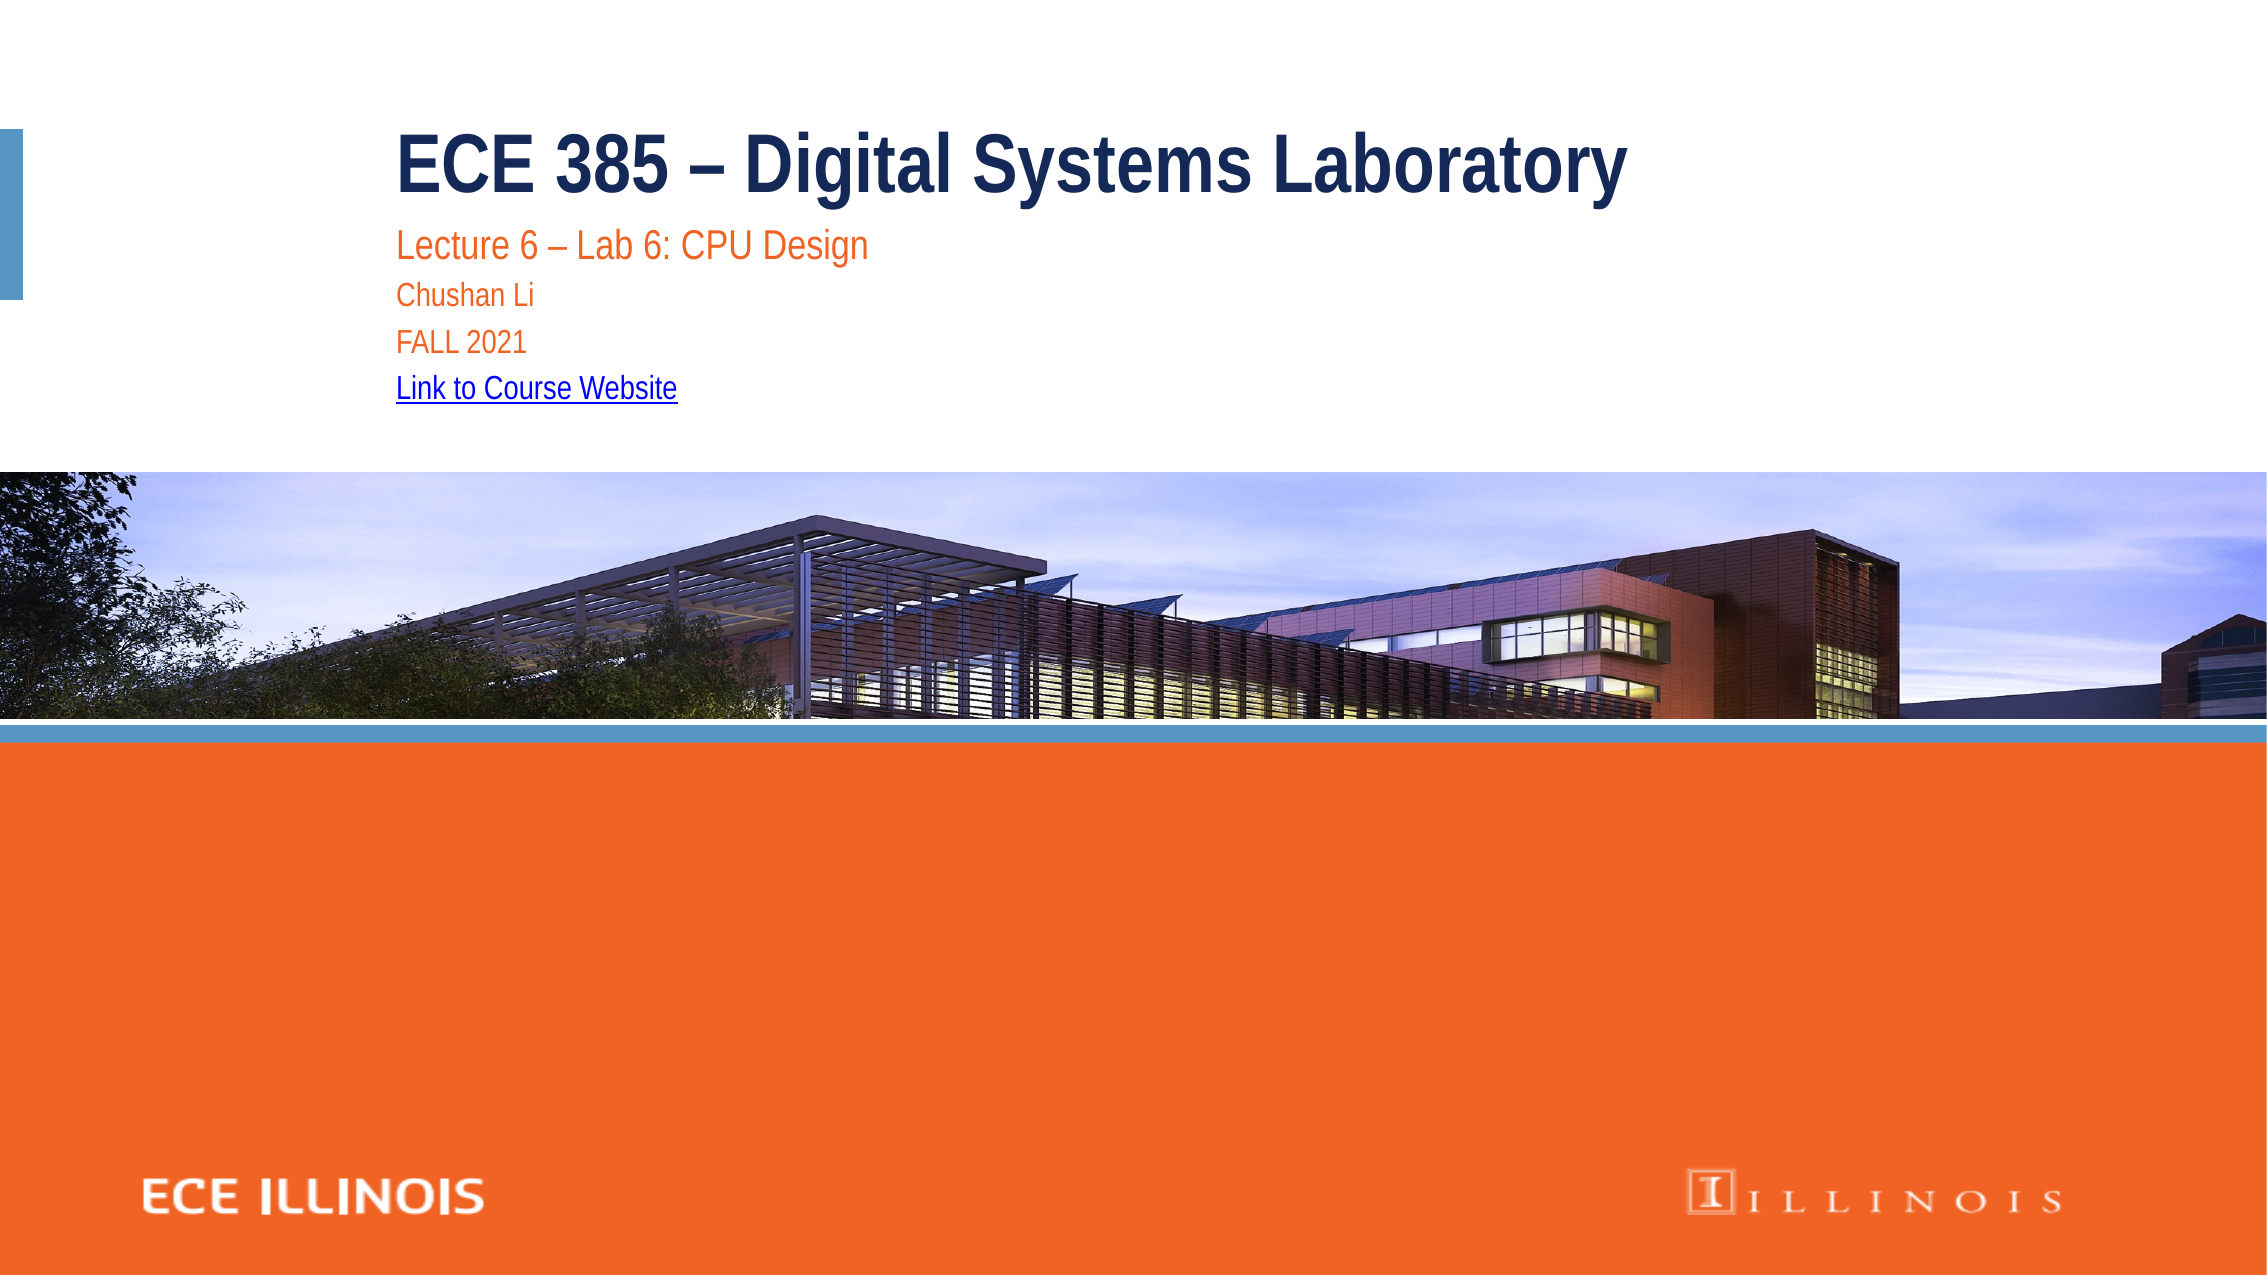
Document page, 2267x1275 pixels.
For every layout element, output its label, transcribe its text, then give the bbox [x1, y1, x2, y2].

picture [0, 472, 2267, 719]
text_box ECE 385 – Digital Systems Laboratory [381, 101, 1704, 224]
text_box Chushan Li FALL 2021 Link to Course Website [381, 265, 1148, 307]
text_box Lecture 6 – Lab 6: CPU Design [381, 210, 1148, 265]
